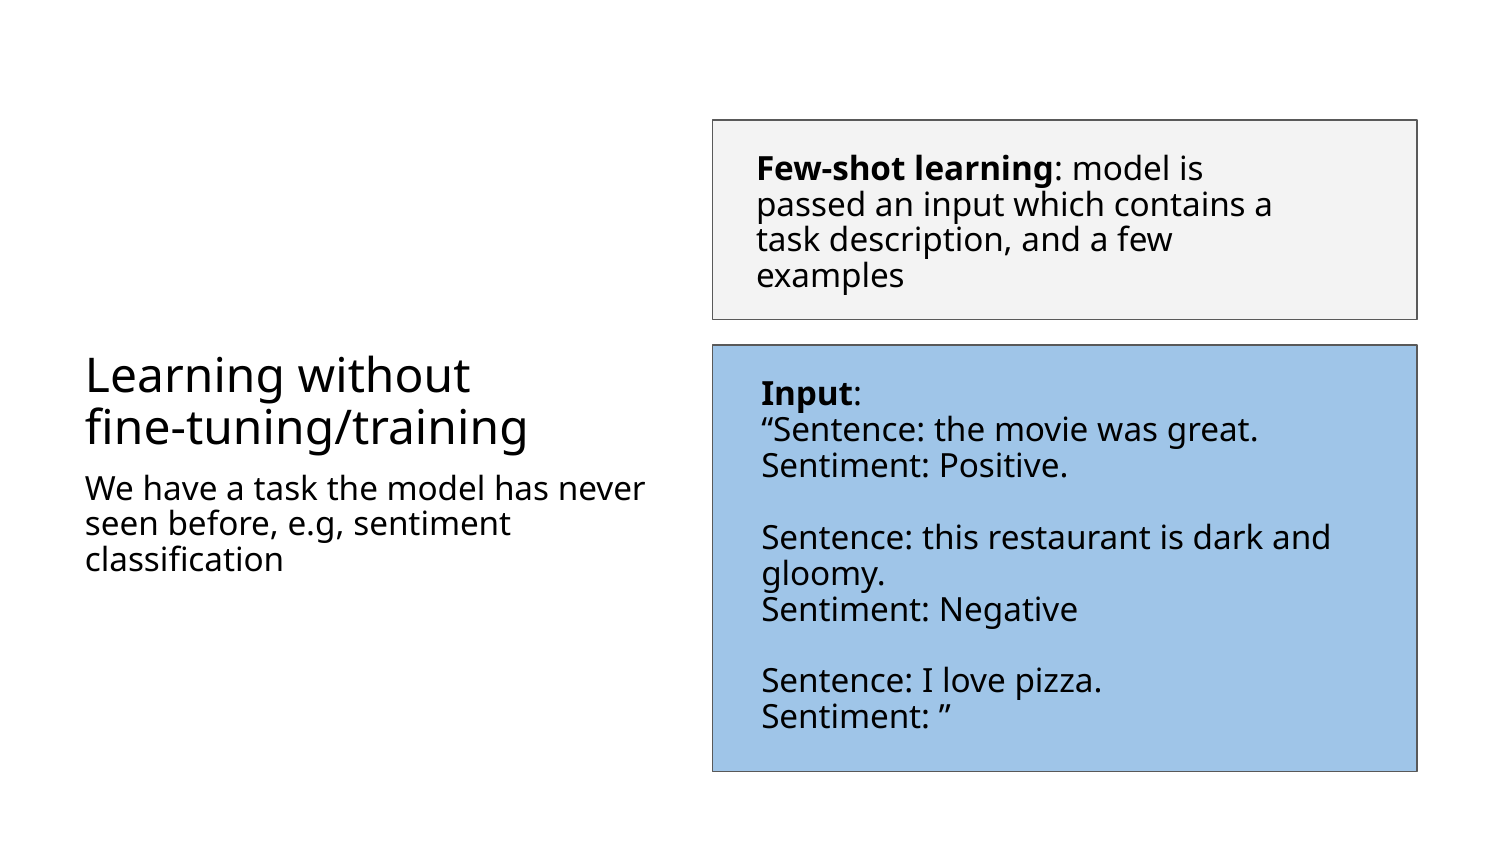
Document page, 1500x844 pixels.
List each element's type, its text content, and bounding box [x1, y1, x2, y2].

text_box [712, 345, 1417, 772]
text_box [712, 120, 1417, 320]
title Input: “Sentence: the movie was great. Sentiment: Positive. Sentence: this restaurant is dark and gloomy. Sentiment: Negative Sentence: I love pizza. Sentiment: ” [750, 376, 1417, 737]
title Few-shot learning: model is passed an input which contains a task description, and a few examples [744, 152, 1335, 294]
title Learning without fine-tuning/training [73, 345, 590, 425]
title We have a task the model has never seen before, e.g, sentiment classification [73, 425, 664, 625]
